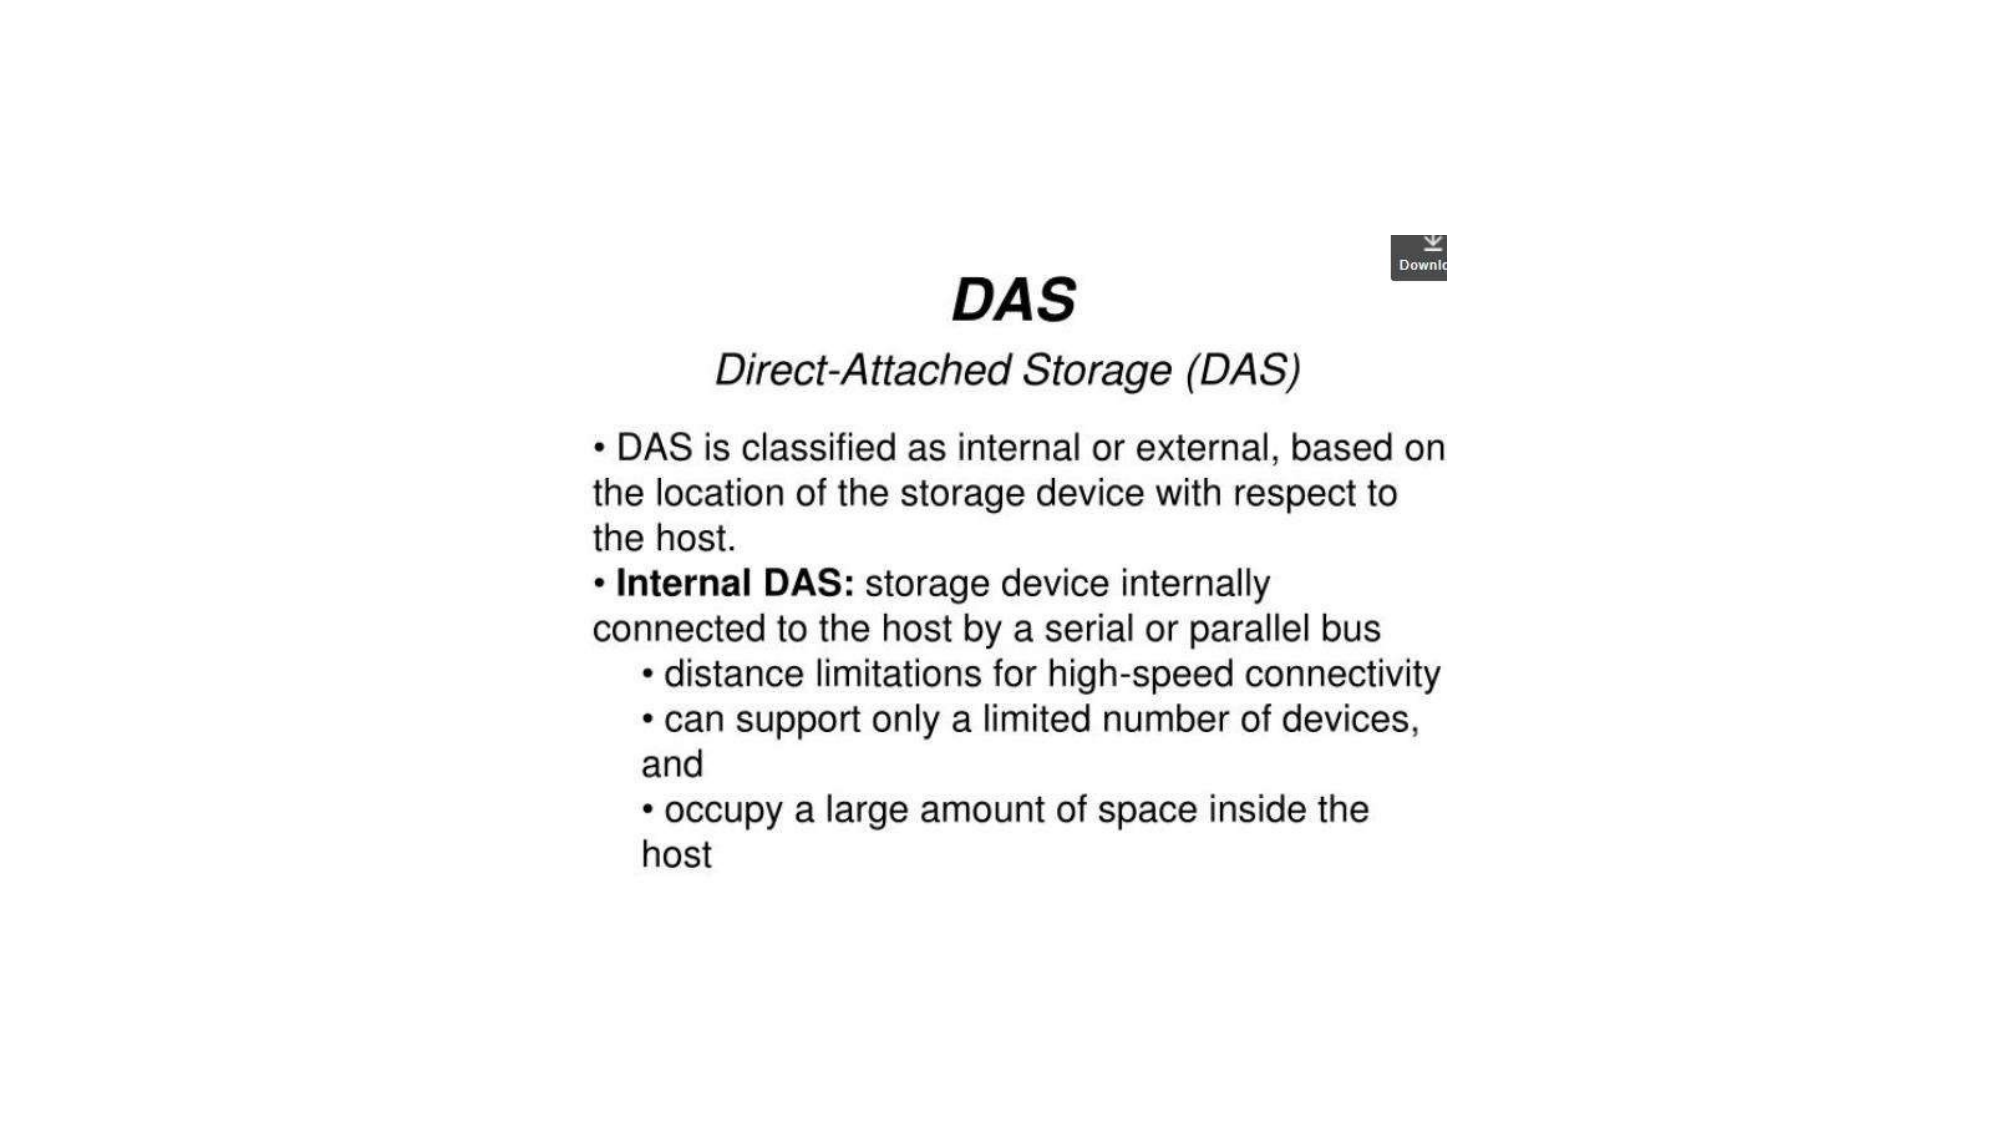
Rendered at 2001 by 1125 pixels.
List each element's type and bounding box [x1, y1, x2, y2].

picture [584, 235, 1447, 883]
